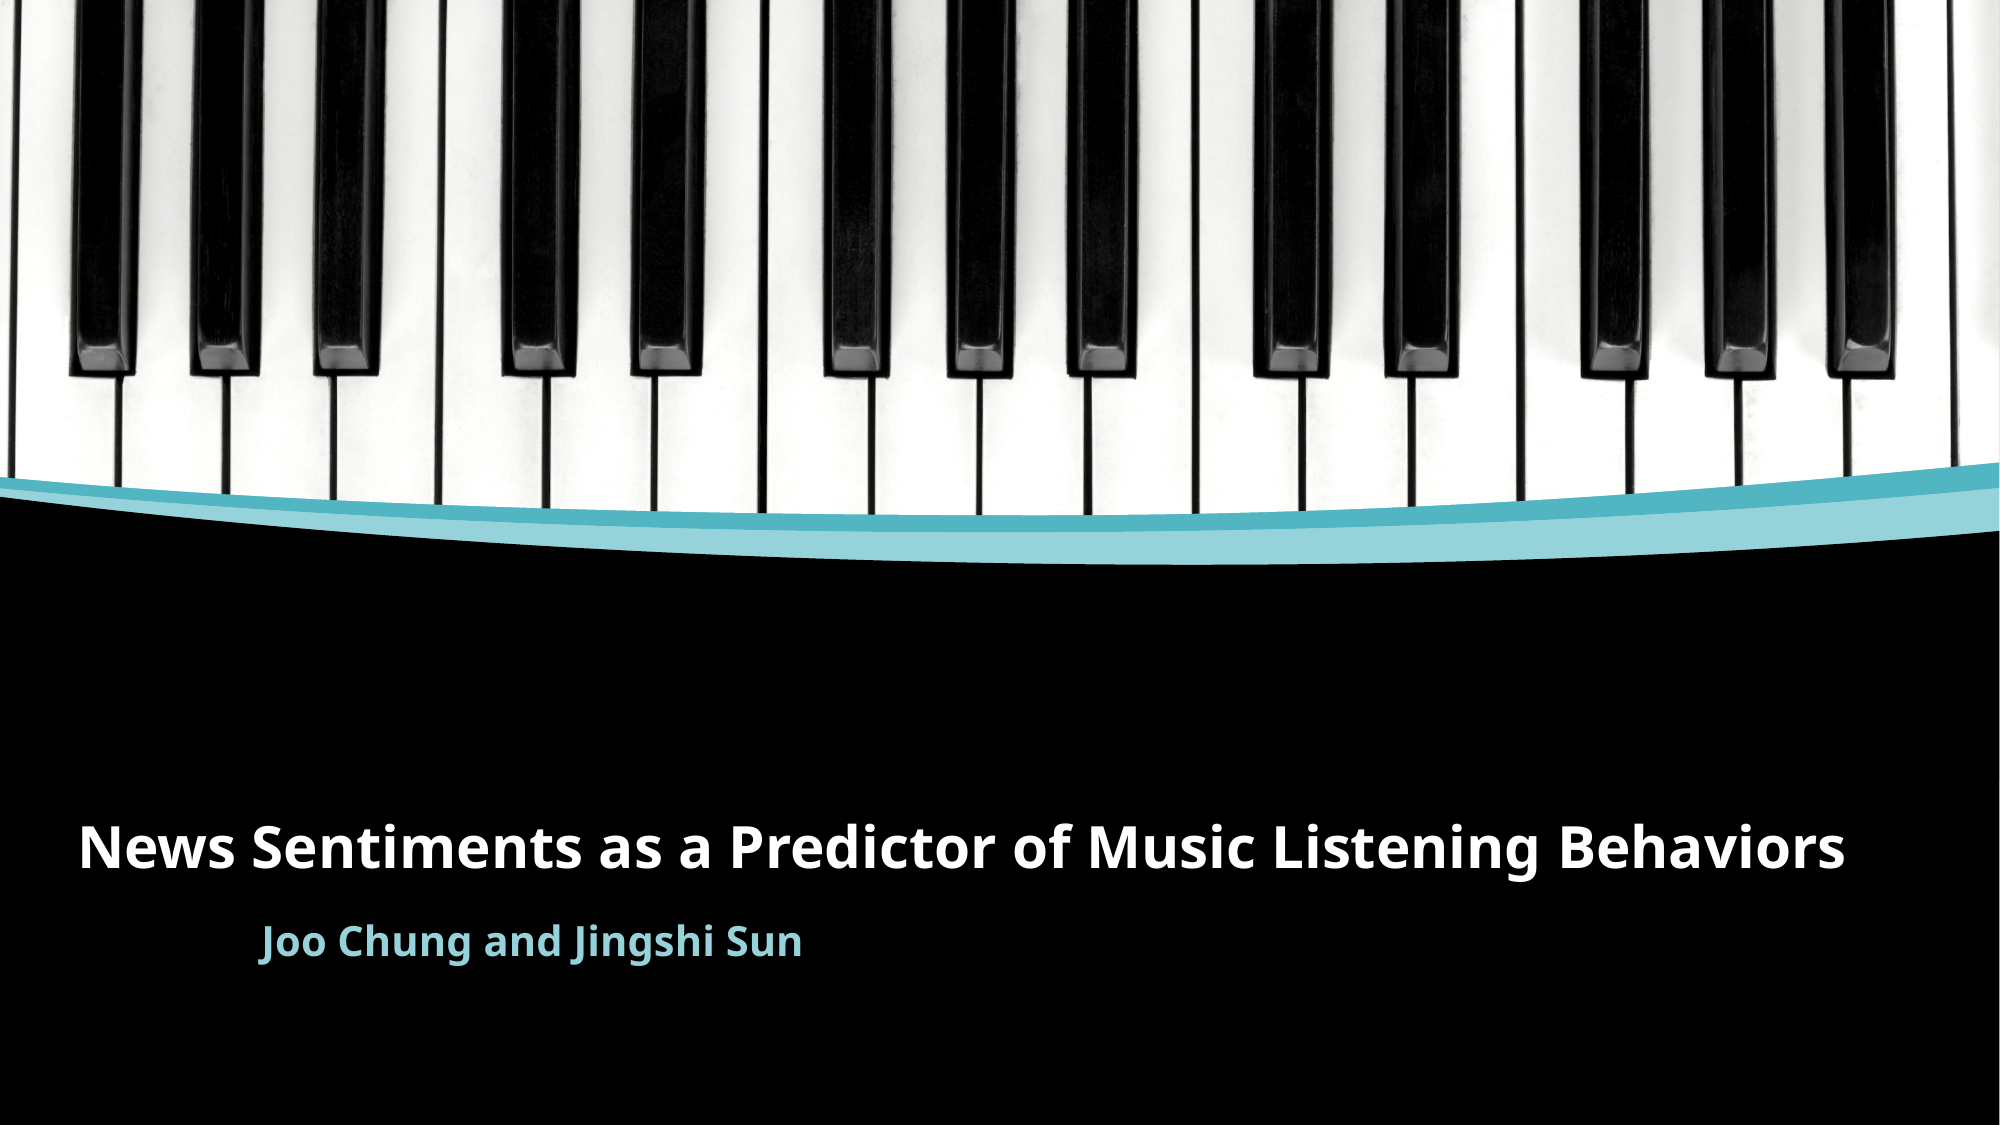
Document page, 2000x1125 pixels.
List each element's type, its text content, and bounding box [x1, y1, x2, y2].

title News Sentiments as a Predictor of Music Listening Behaviors [62, 575, 1925, 889]
picture [0, 0, 2000, 516]
subtitle Joo Chung and Jingshi Sun [246, 912, 1450, 1050]
